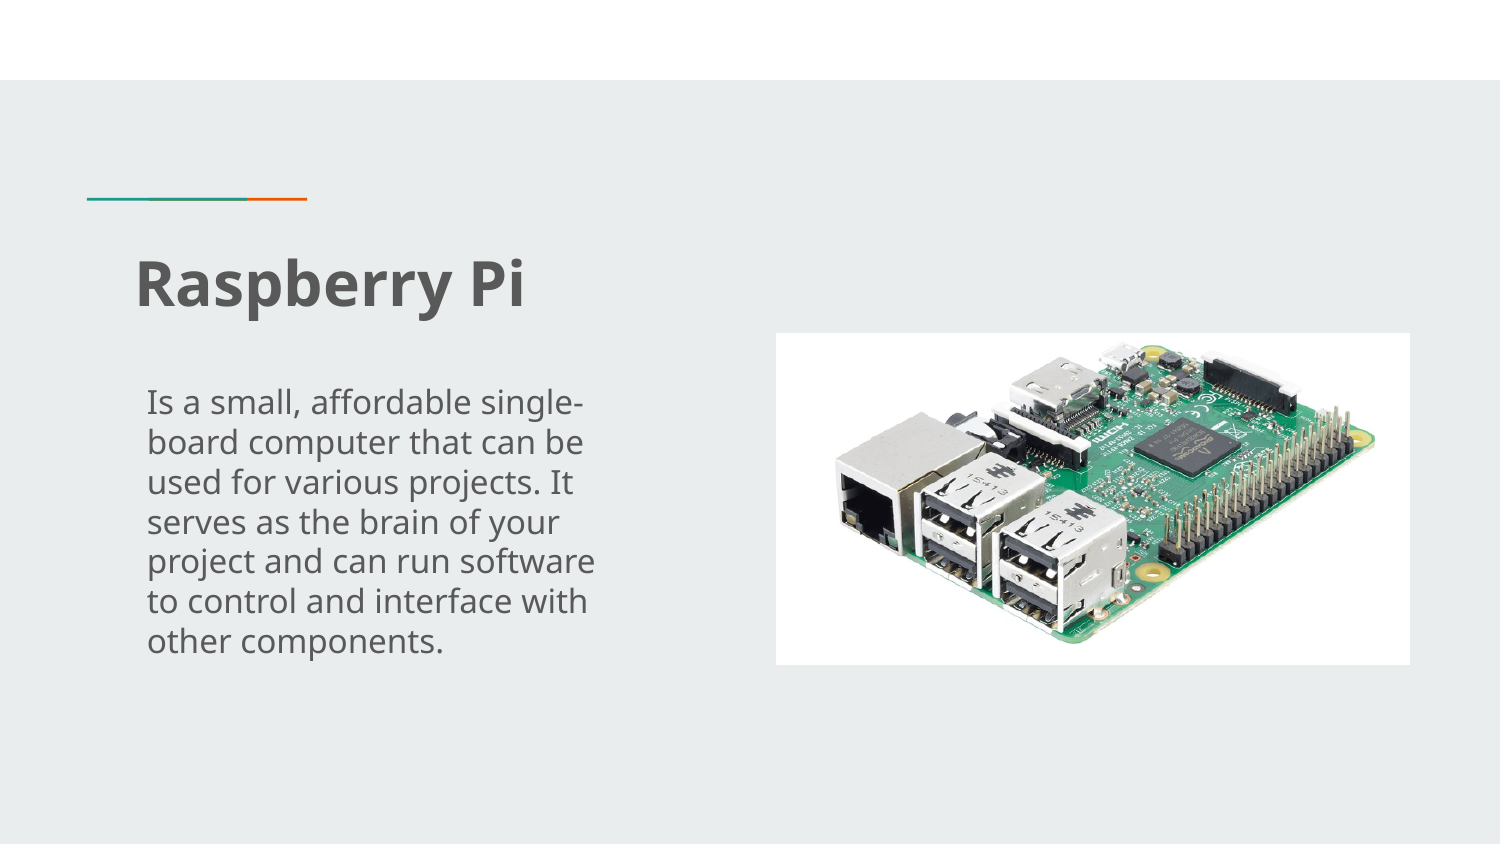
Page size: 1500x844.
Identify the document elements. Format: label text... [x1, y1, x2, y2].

subtitle Is a small, affordable single-board computer that can be used for various projects. It serves as the brain of your project and can run software to control and interface with other components. [131, 366, 639, 762]
picture [776, 333, 1410, 665]
subtitle Raspberry Pi [119, 228, 1381, 318]
